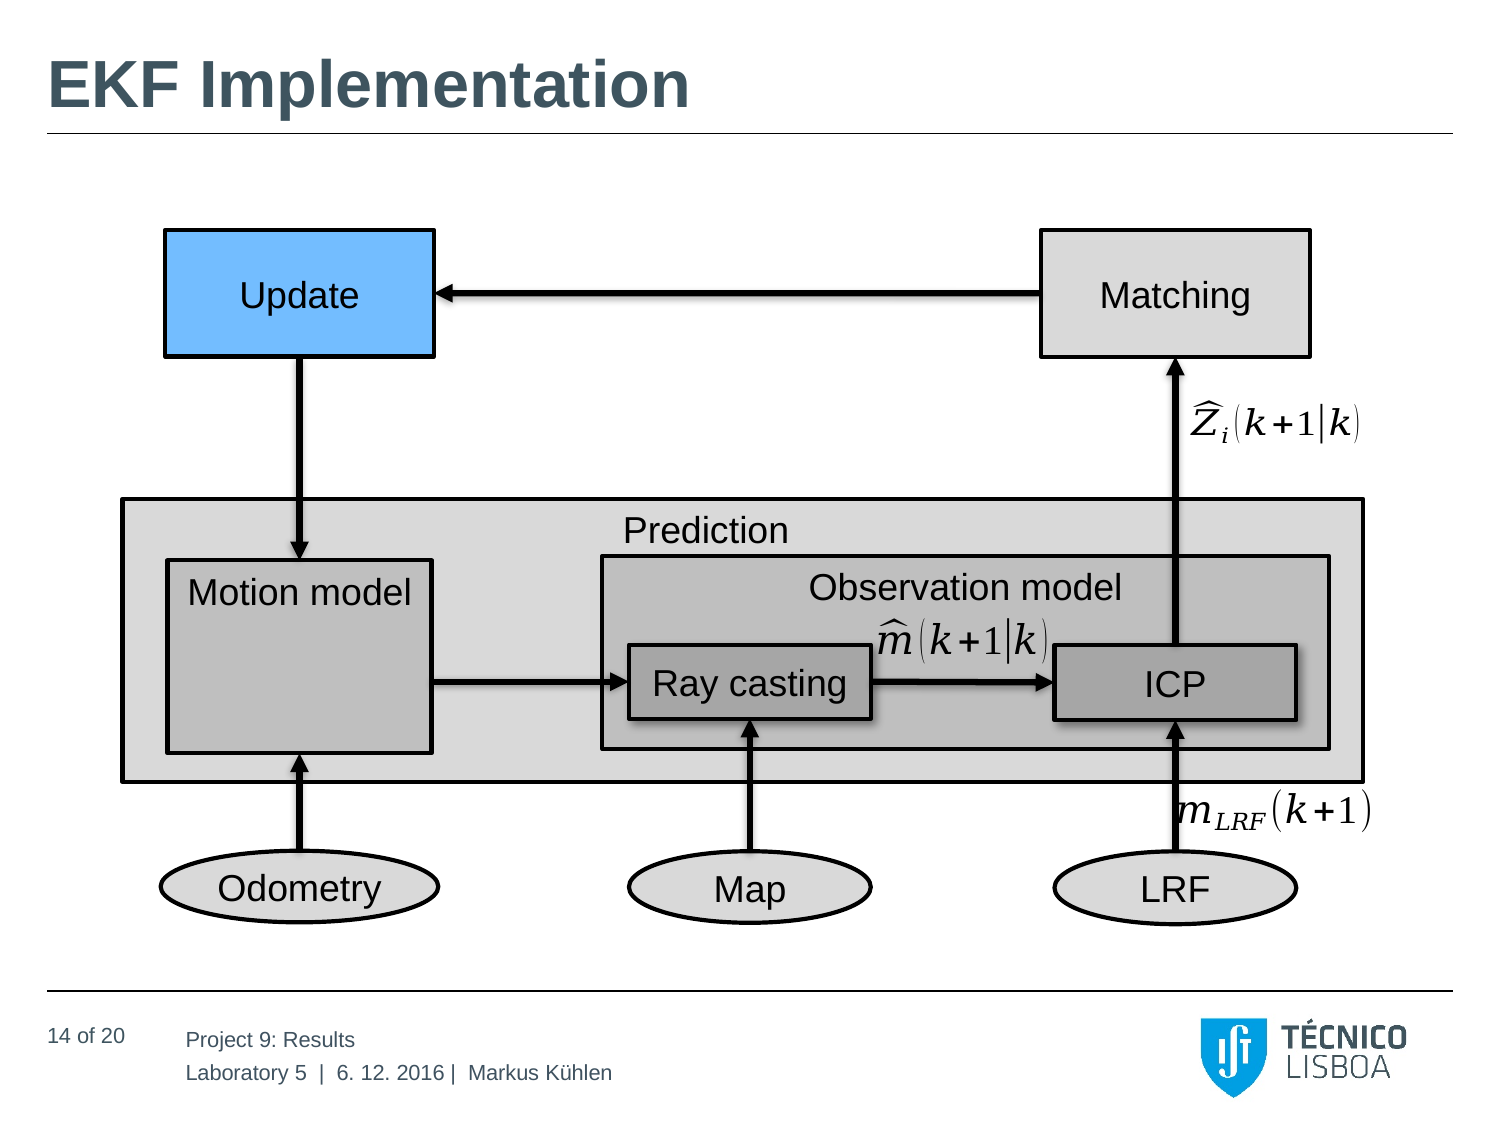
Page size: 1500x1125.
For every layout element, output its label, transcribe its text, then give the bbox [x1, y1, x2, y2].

text_box Matching [1039, 228, 1312, 359]
text_box Observation model [758, 693, 1167, 751]
text_box Ray casting [627, 643, 873, 721]
text_box Odometry [158, 848, 441, 925]
footer 14 of 20 [47, 1021, 168, 1087]
text_box Motion model [165, 558, 434, 755]
text_box LRF [1052, 849, 1299, 927]
picture [1188, 1003, 1419, 1105]
text_box Map [626, 849, 873, 925]
text_box Observation model [600, 554, 1167, 677]
text_box Observation model [600, 692, 741, 751]
text_box Prediction [758, 751, 1167, 784]
text_box Prediction [303, 692, 741, 784]
text_box Prediction [306, 497, 1167, 676]
title EKF Implementation [47, 33, 1453, 123]
text_box Prediction [120, 497, 294, 784]
text_box Update [163, 228, 436, 359]
text_box Prediction [1184, 497, 1365, 784]
text_box Observation model [1184, 554, 1331, 751]
text_box ICP [1052, 643, 1298, 722]
